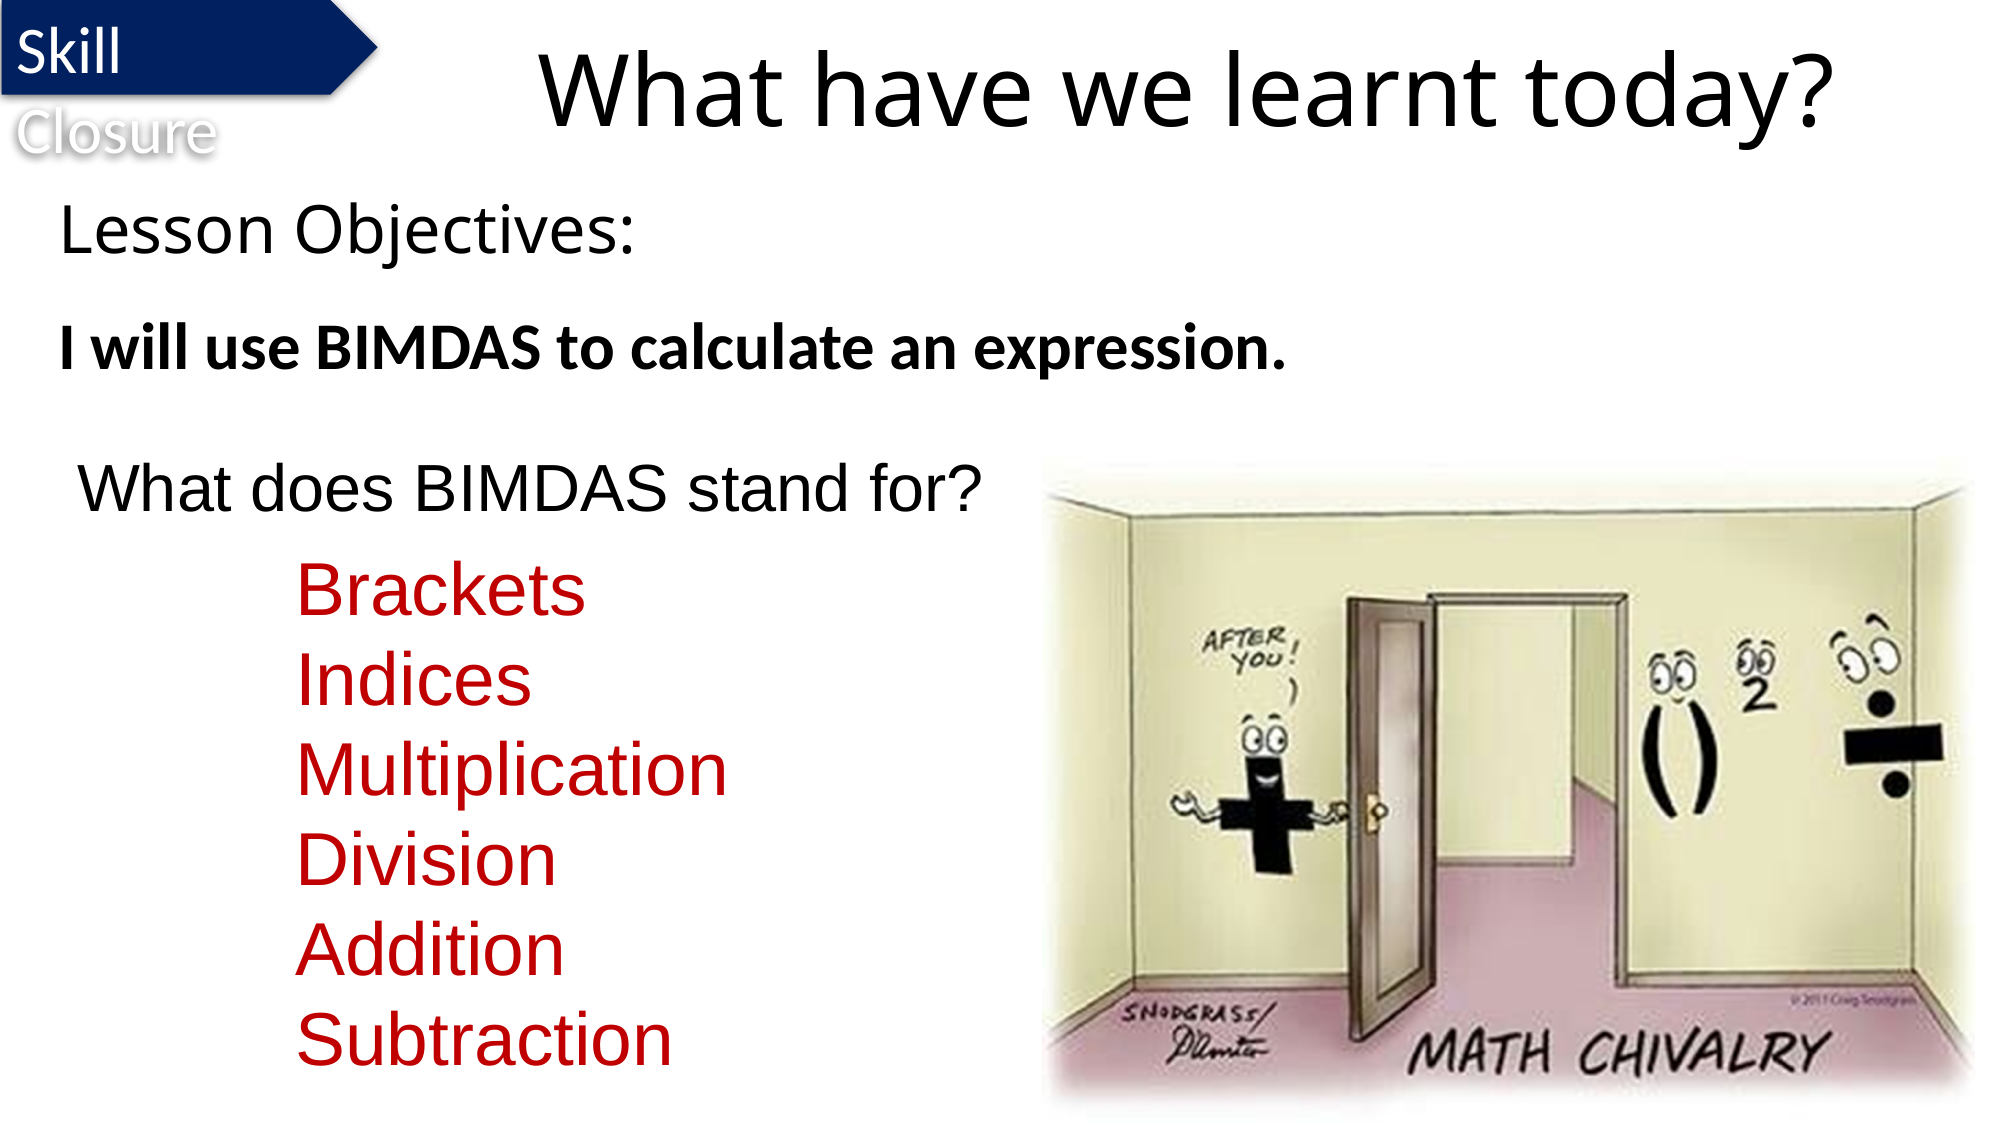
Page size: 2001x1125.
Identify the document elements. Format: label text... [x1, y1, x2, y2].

text_box Skill Closure [1, 0, 378, 95]
text_box Lesson Objectives: [43, 179, 771, 275]
text_box What have we learnt today? [399, 0, 1975, 203]
text_box I will use BIMDAS to calculate an expression. [43, 295, 1327, 391]
picture [1042, 414, 1975, 1125]
text_box Brackets Indices Multiplication Division Addition Subtraction [280, 532, 782, 1088]
text_box What does BIMDAS stand for? [43, 436, 1019, 532]
